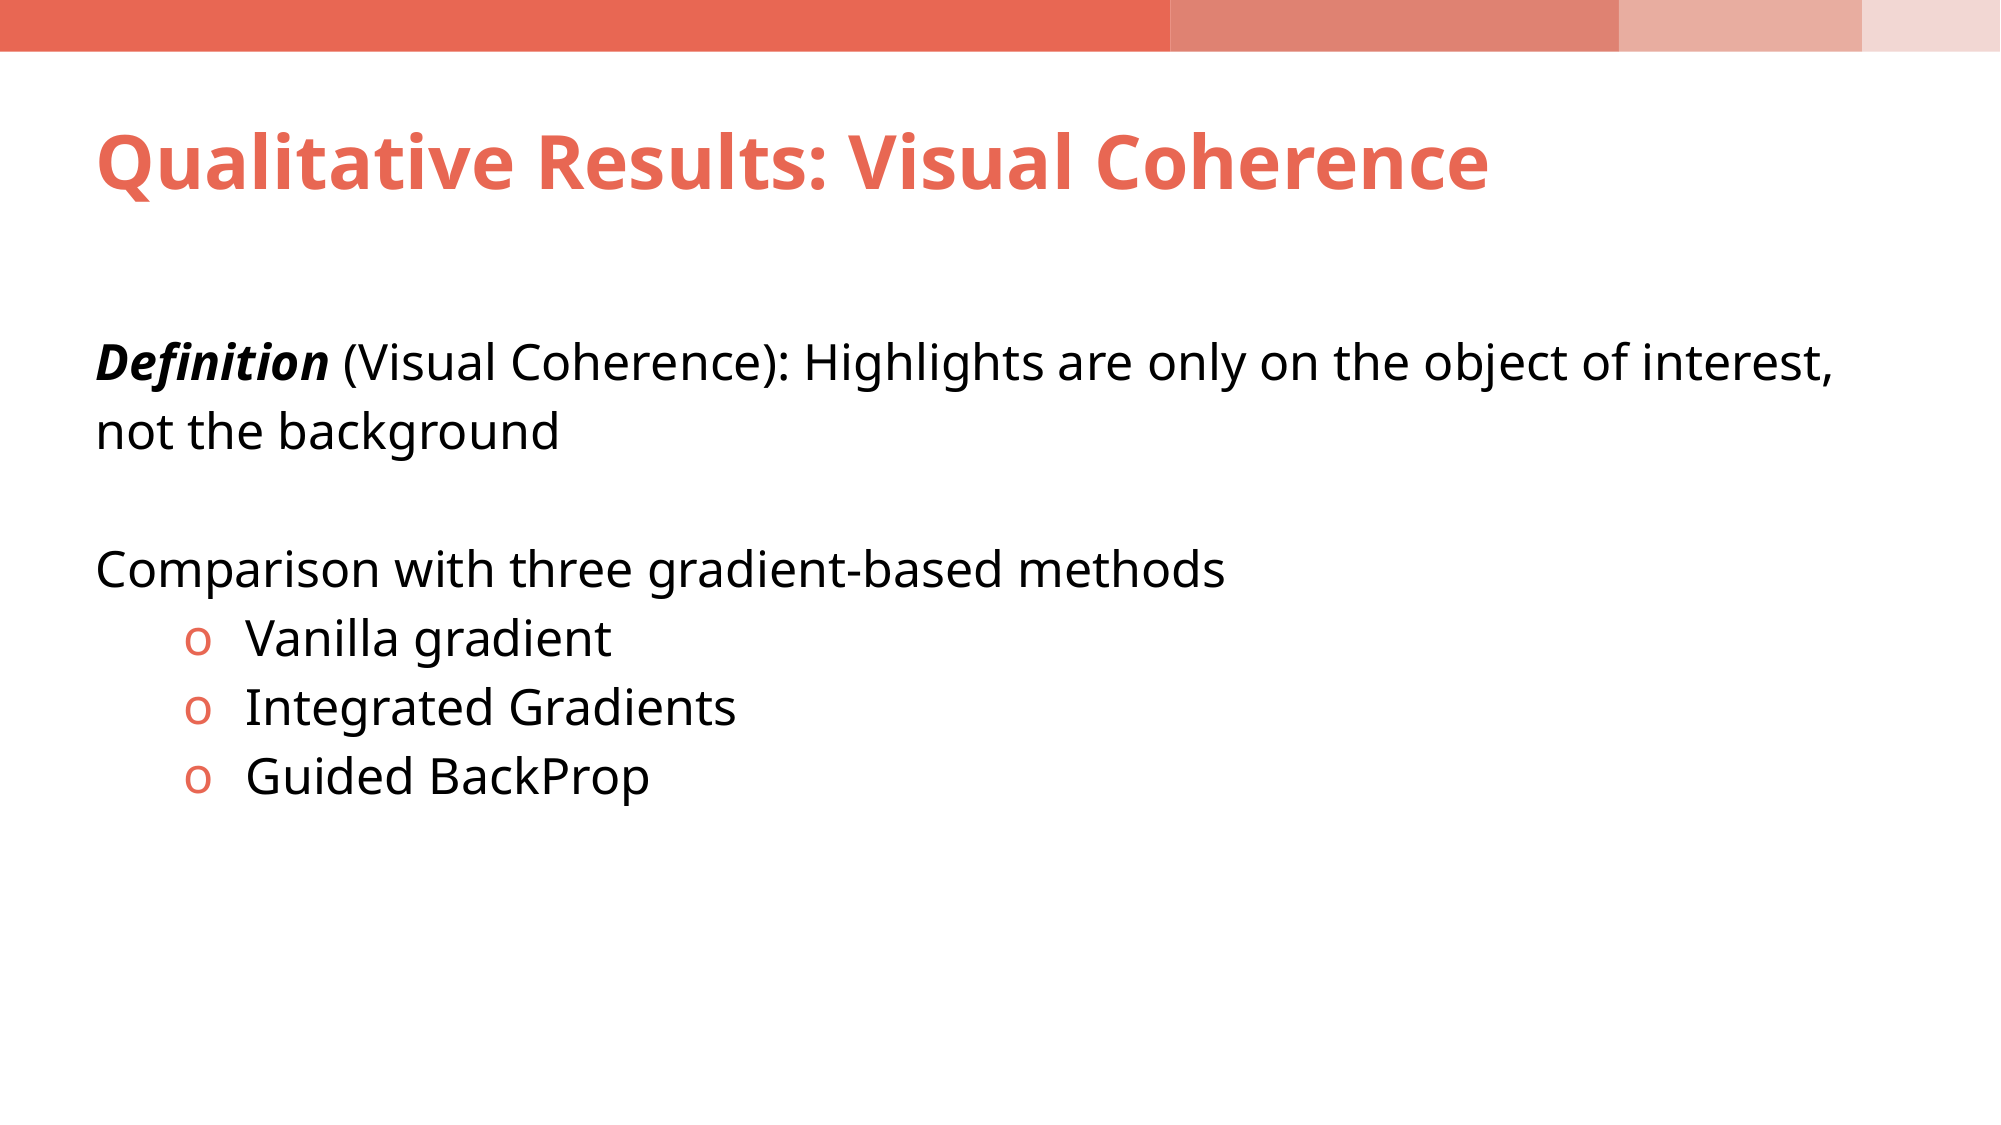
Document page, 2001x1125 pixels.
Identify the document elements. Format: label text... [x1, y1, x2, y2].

text_box [1862, 0, 2000, 52]
text_box [1618, 0, 1862, 52]
text_box Definition (Visual Coherence): Highlights are only on the object of interest, not the background Comparison with three gradient-based methods Vanilla gradient Integrated Gradients Guided BackProp [80, 314, 1903, 971]
text_box Qualitative Results: Visual Coherence [80, 107, 1903, 219]
text_box [1170, 0, 1618, 52]
text_box [0, 0, 1170, 52]
